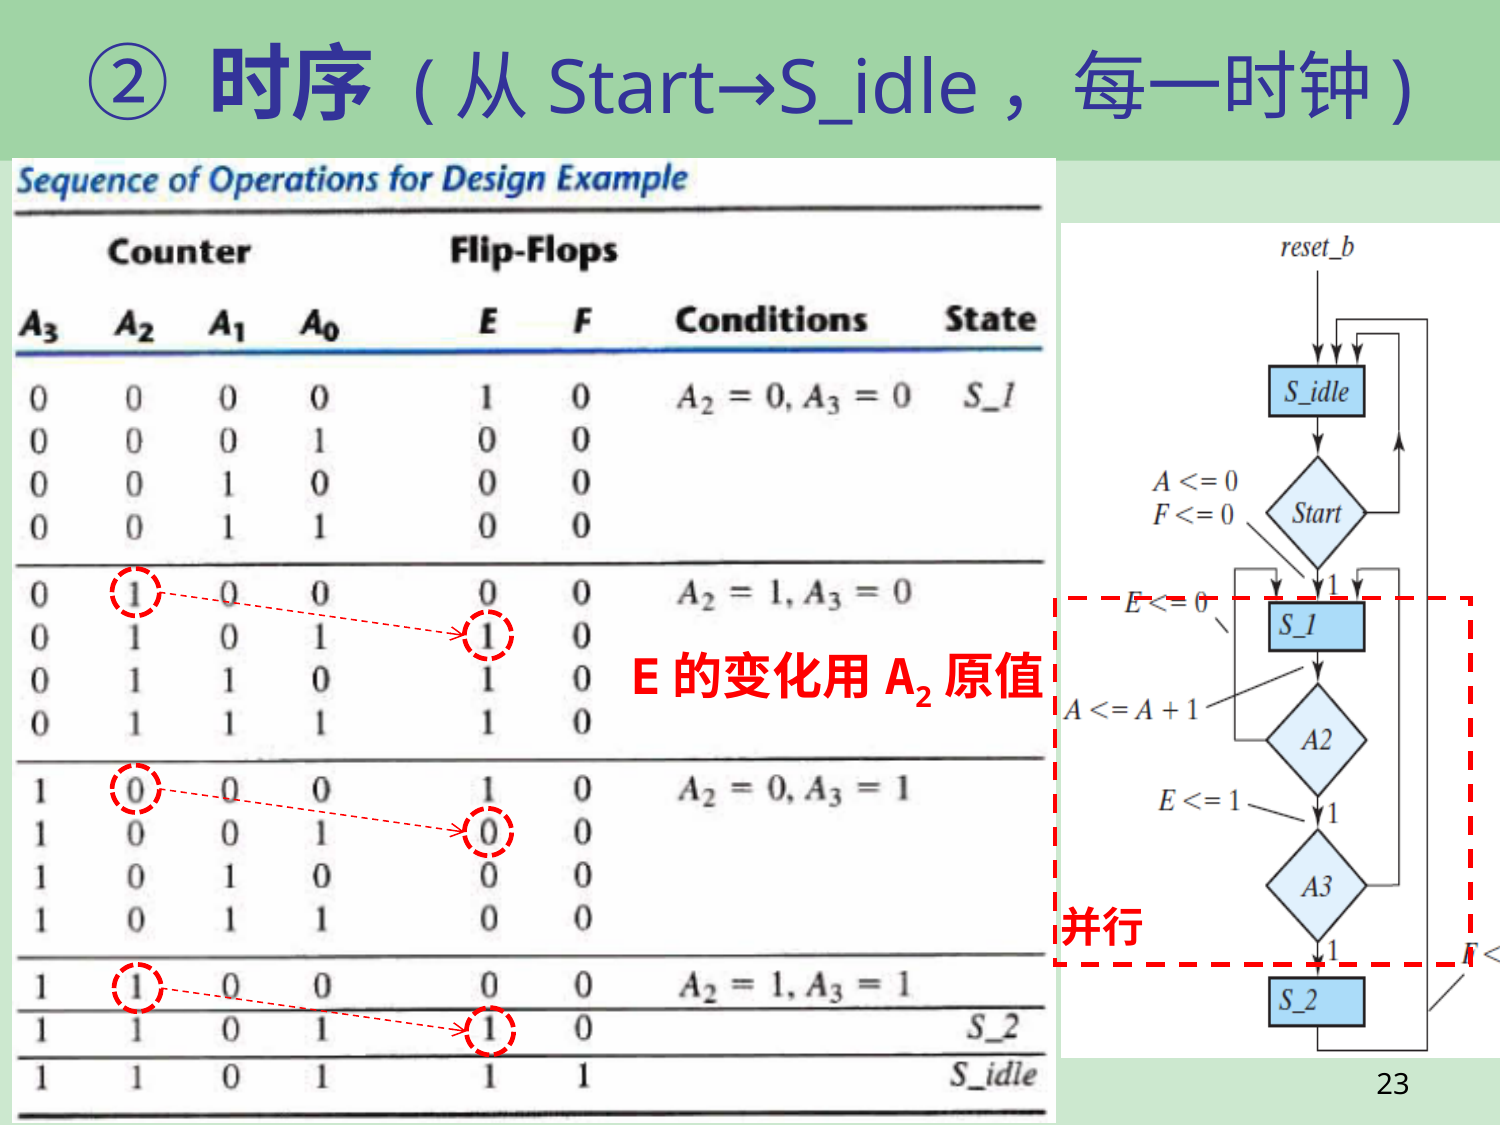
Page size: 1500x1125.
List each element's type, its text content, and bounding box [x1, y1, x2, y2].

picture [1061, 223, 1500, 1058]
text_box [159, 788, 465, 833]
slide_number 23 [1112, 1066, 1426, 1113]
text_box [161, 987, 467, 1032]
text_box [159, 591, 465, 636]
title ② 时序 (从Start→S_idle，每一时钟) [17, 11, 1483, 149]
picture [11, 158, 1056, 1124]
